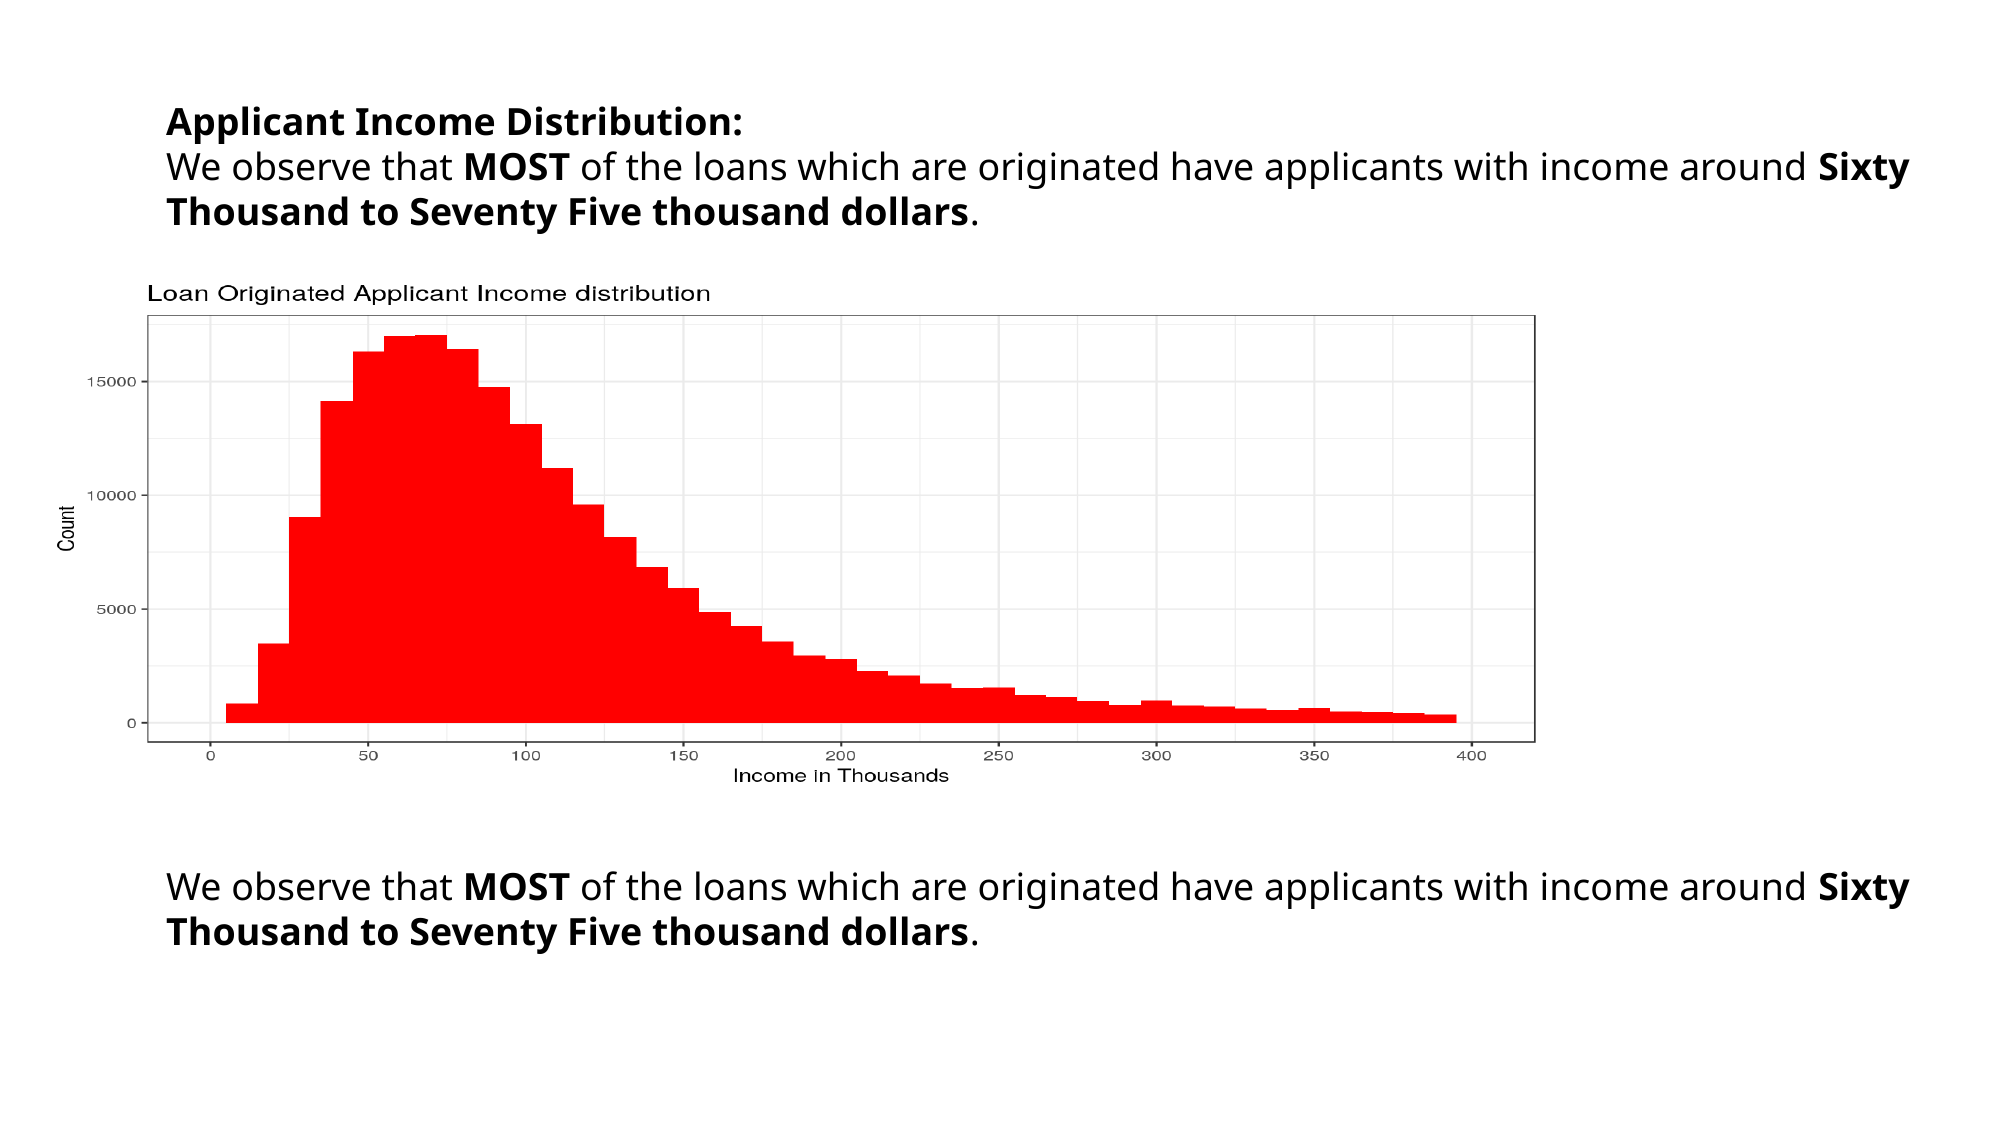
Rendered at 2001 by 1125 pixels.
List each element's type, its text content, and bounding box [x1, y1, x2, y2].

text_box Applicant Income Distribution: We observe that MOST of the loans which are originated have applicants with income around Sixty Thousand to Seventy Five thousand dollars. We observe that MOST of the loans which are originated have applicants with income around Sixty Thousand to Seventy Five thousand dollars. [151, 90, 1971, 1125]
picture [45, 276, 1546, 791]
